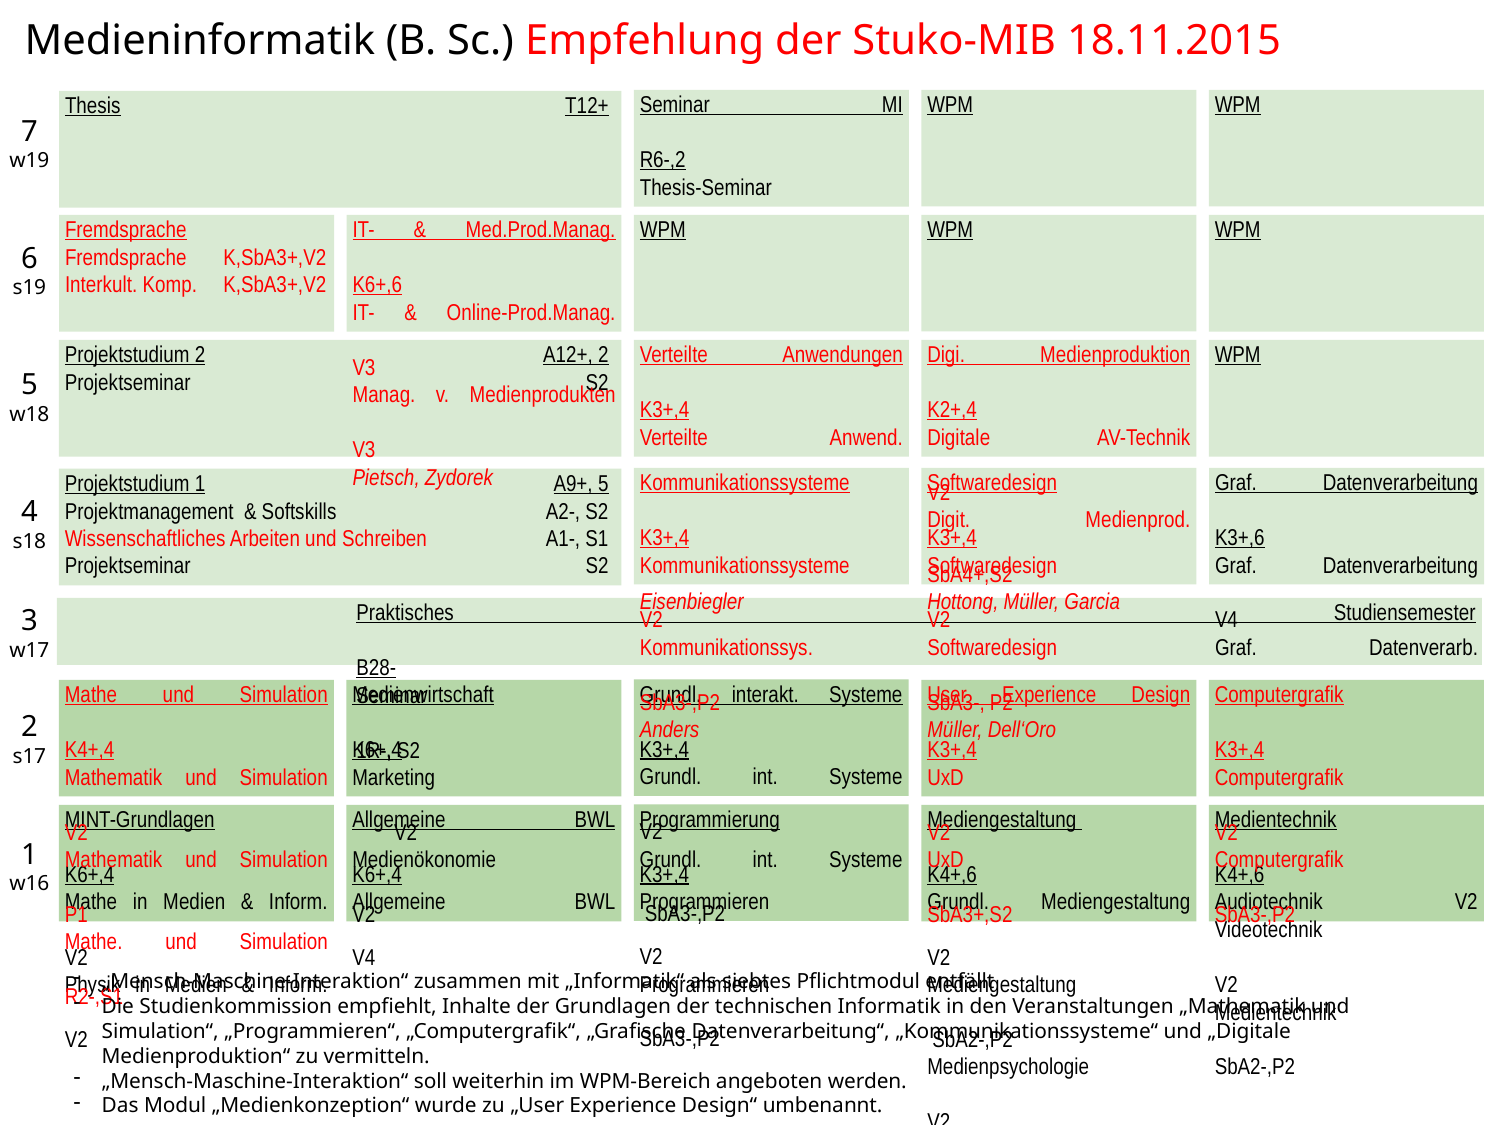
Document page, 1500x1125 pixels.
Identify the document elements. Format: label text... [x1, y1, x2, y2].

text_box Mathe und Simulation K4+,4 Mathematik und Simulation V2 Mathematik und Simulation P1 Mathe. und Simulation R2-,S1 [58, 679, 334, 797]
text_box 3 w17 [0, 597, 65, 665]
text_box Thesis T12+ [59, 90, 622, 208]
text_box Computergrafik K3+,4 Computergrafik V2 Computergrafik SbA3-,P2 [1208, 679, 1484, 797]
text_box 2 s17 [0, 704, 65, 772]
text_box Digi. Medienproduktion K2+,4 Digitale AV-Technik V2 Digit. Medienprod. SbA4+,S2 Hottong, Müller, Garcia [921, 339, 1197, 457]
text_box Fremdsprache Fremdsprache K,SbA3+,V2 Interkult. Komp. K,SbA3+,V2 [59, 214, 335, 332]
text_box Projektstudium 1 A9+, 5 Projektmanagement & Softskills A2-, S2 Wissenschaftliches Arbeiten und Schreiben A1-, S1 Projektseminar S2 [58, 468, 622, 586]
text_box Allgemeine BWL K6+,4 Allgemeine BWL V4 [346, 804, 622, 922]
text_box WPM [1208, 339, 1484, 457]
text_box „Mensch-Maschine-Interaktion“ zusammen mit „Informatik“ als siebtes Pflichtmodul entfällt Die Studienkommission empfiehlt, Inhalte der Grundlagen der technischen Informatik in den Veranstaltungen „Mathematik und Simulation“, „Programmieren“, „Computergrafik“, „Grafische Datenverarbeitung“, „Kommunikationssysteme“ und „Digitale Medienproduktion“ zu vermitteln. „Mensch-Maschine-Interaktion“ soll weiterhin im WPM-Bereich angeboten werden. Das Modul „Medienkonzeption“ wurde zu „User Experience Design“ umbenannt. [58, 952, 1484, 1094]
text_box Kommunikationssysteme K3+,4 Kommunikationssysteme V2 Kommunikationssys. SbA3-,P2 Anders [633, 467, 909, 585]
text_box IT- & Med.Prod.Manag. K6+,6 IT- & Online-Prod.Manag. V3 Manag. v. Medienprodukten V3 Pietsch, Zydorek [346, 214, 622, 332]
text_box WPM [1208, 89, 1484, 207]
text_box 5 w18 [0, 361, 65, 429]
text_box Softwaredesign K3+,4 Softwaredesign V2 Softwaredesign SbA3-, P2 Müller, Dell‘Oro [921, 467, 1197, 585]
text_box 7 w19 [0, 108, 65, 176]
text_box Projektstudium 2 A12+, 2 Projektseminar S2 [58, 339, 622, 457]
text_box WPM [921, 89, 1197, 207]
text_box Seminar MI R6-,2 Thesis-Seminar S2 [633, 89, 909, 207]
text_box 1 w16 [0, 831, 65, 899]
text_box MINT-Grundlagen K6+,4 Mathe in Medien & Inform. V2 Physik in Medien & Inform. V2 [58, 804, 334, 922]
text_box Graf. Datenverarbeitung K3+,6 Graf. Datenverarbeitung V4 Graf. Datenverarb. SbA3-, Ü2 Waldowski [1209, 467, 1485, 585]
text_box WPM [633, 214, 909, 332]
text_box Praktisches Studiensemester B28- Seminar 1R-, S2 [65, 597, 1482, 665]
text_box Programmierung K3+,4 Programmieren V2 Programmieren SbA3-,P2 [633, 804, 909, 921]
text_box 4 s18 [0, 488, 65, 556]
text_box Verteilte Anwendungen K3+,4 Verteilte Anwend. SbA3-,V2 Verteilte Anwend. P2 Eisenbiegler [633, 339, 909, 457]
text_box 6 s19 [0, 235, 65, 303]
text_box Grundl. interakt. Systeme K3+,4 Grundl. int. Systeme V2 Grundl. int. Systeme SbA3-,P2 [633, 679, 909, 796]
text_box WPM [921, 214, 1197, 332]
text_box Medienwirtschaft K6+,4 Marketing V2 Medienökonomie V2 [346, 679, 622, 797]
text_box Medieninformatik (B. Sc.) Empfehlung der Stuko-MIB 18.11.2015 [9, 5, 1483, 79]
text_box WPM [1208, 214, 1484, 332]
text_box Medientechnik K4+,6 Audiotechnik V2 Videotechnik V2 Medientechnik SbA2-,P2 [1208, 804, 1484, 922]
text_box Mediengestaltung K4+,6 Grundl. Mediengestaltung V2 Mediengestaltung SbA2-,P2 Medienpsychologie V2 [921, 804, 1197, 922]
text_box User Experience Design K3+,4 UxD V2 UxD SbA3+,S2 [921, 679, 1197, 797]
